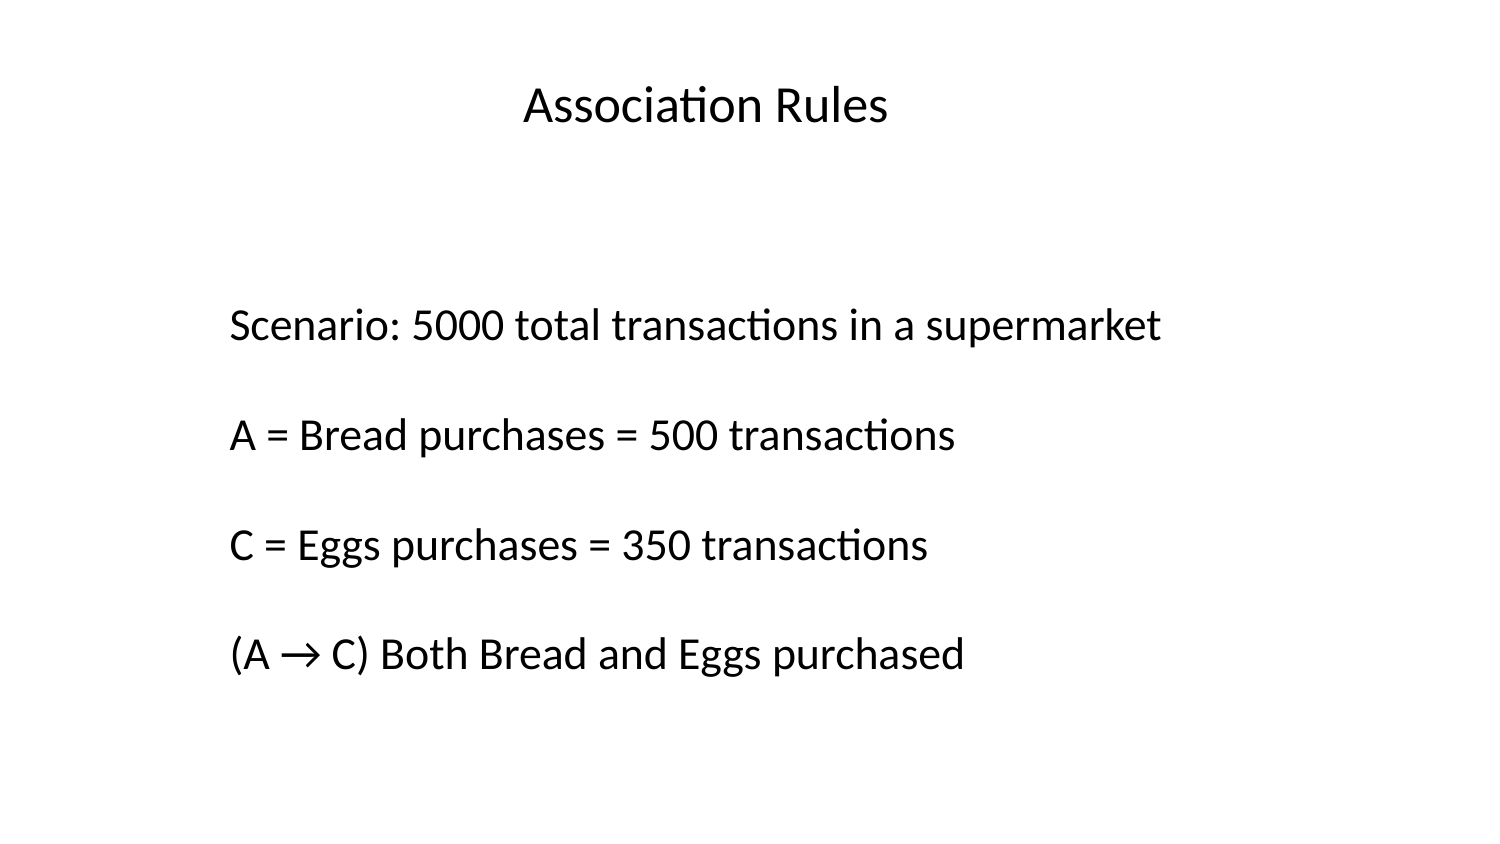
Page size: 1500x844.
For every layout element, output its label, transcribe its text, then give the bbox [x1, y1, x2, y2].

title Association Rules [234, 70, 1178, 212]
text_box Scenario: 5000 total transactions in a supermarket A = Bread purchases = 500 transactions C = Eggs purchases = 350 transactions (A → C) Both Bread and Eggs purchased [214, 279, 1326, 695]
